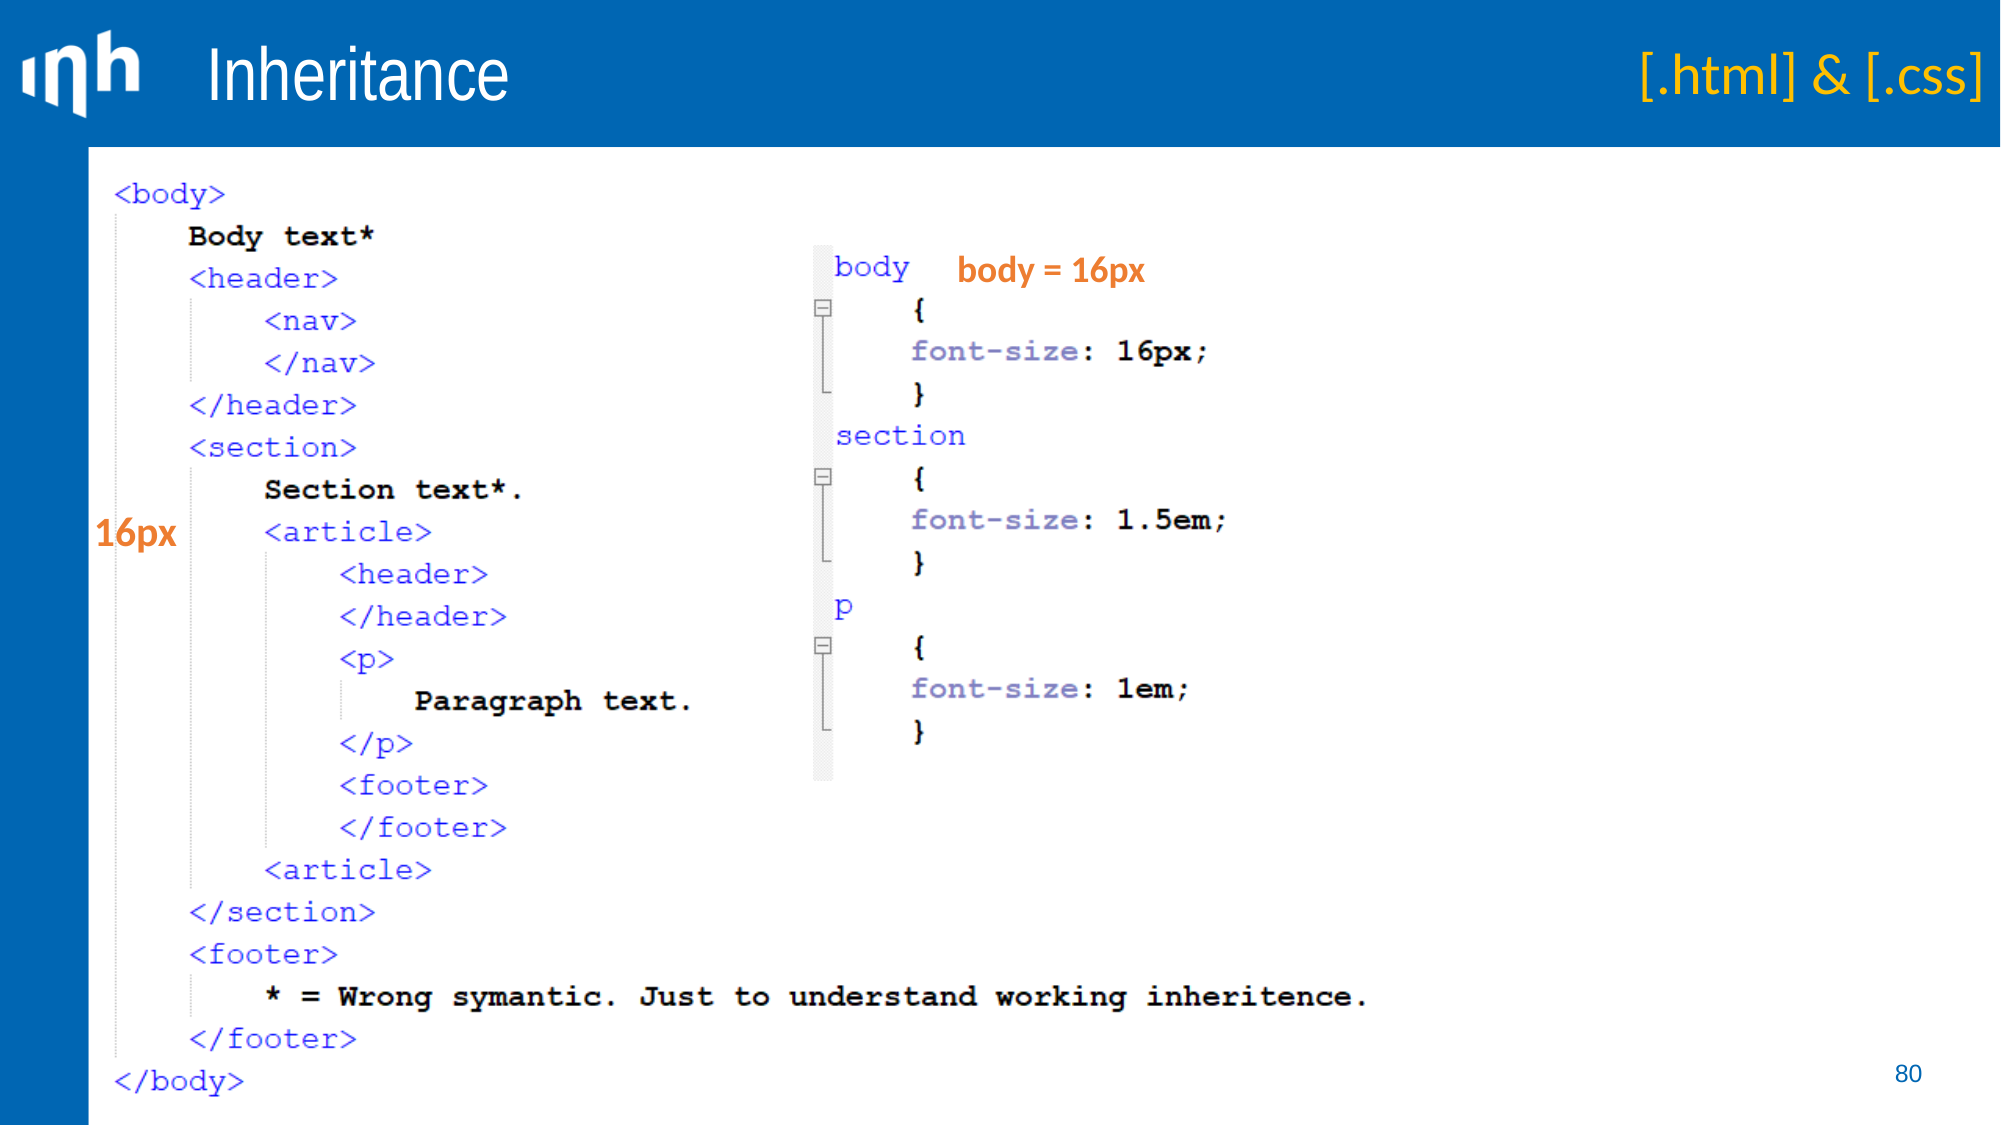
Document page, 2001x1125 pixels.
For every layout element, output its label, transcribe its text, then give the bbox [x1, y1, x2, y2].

text_box 16px [78, 496, 109, 562]
text_box Inheritance [191, 18, 1691, 125]
text_box 80 [1782, 1042, 1938, 1103]
text_box [.html] & [.css] [1604, 28, 2000, 114]
picture [0, 0, 2001, 1125]
